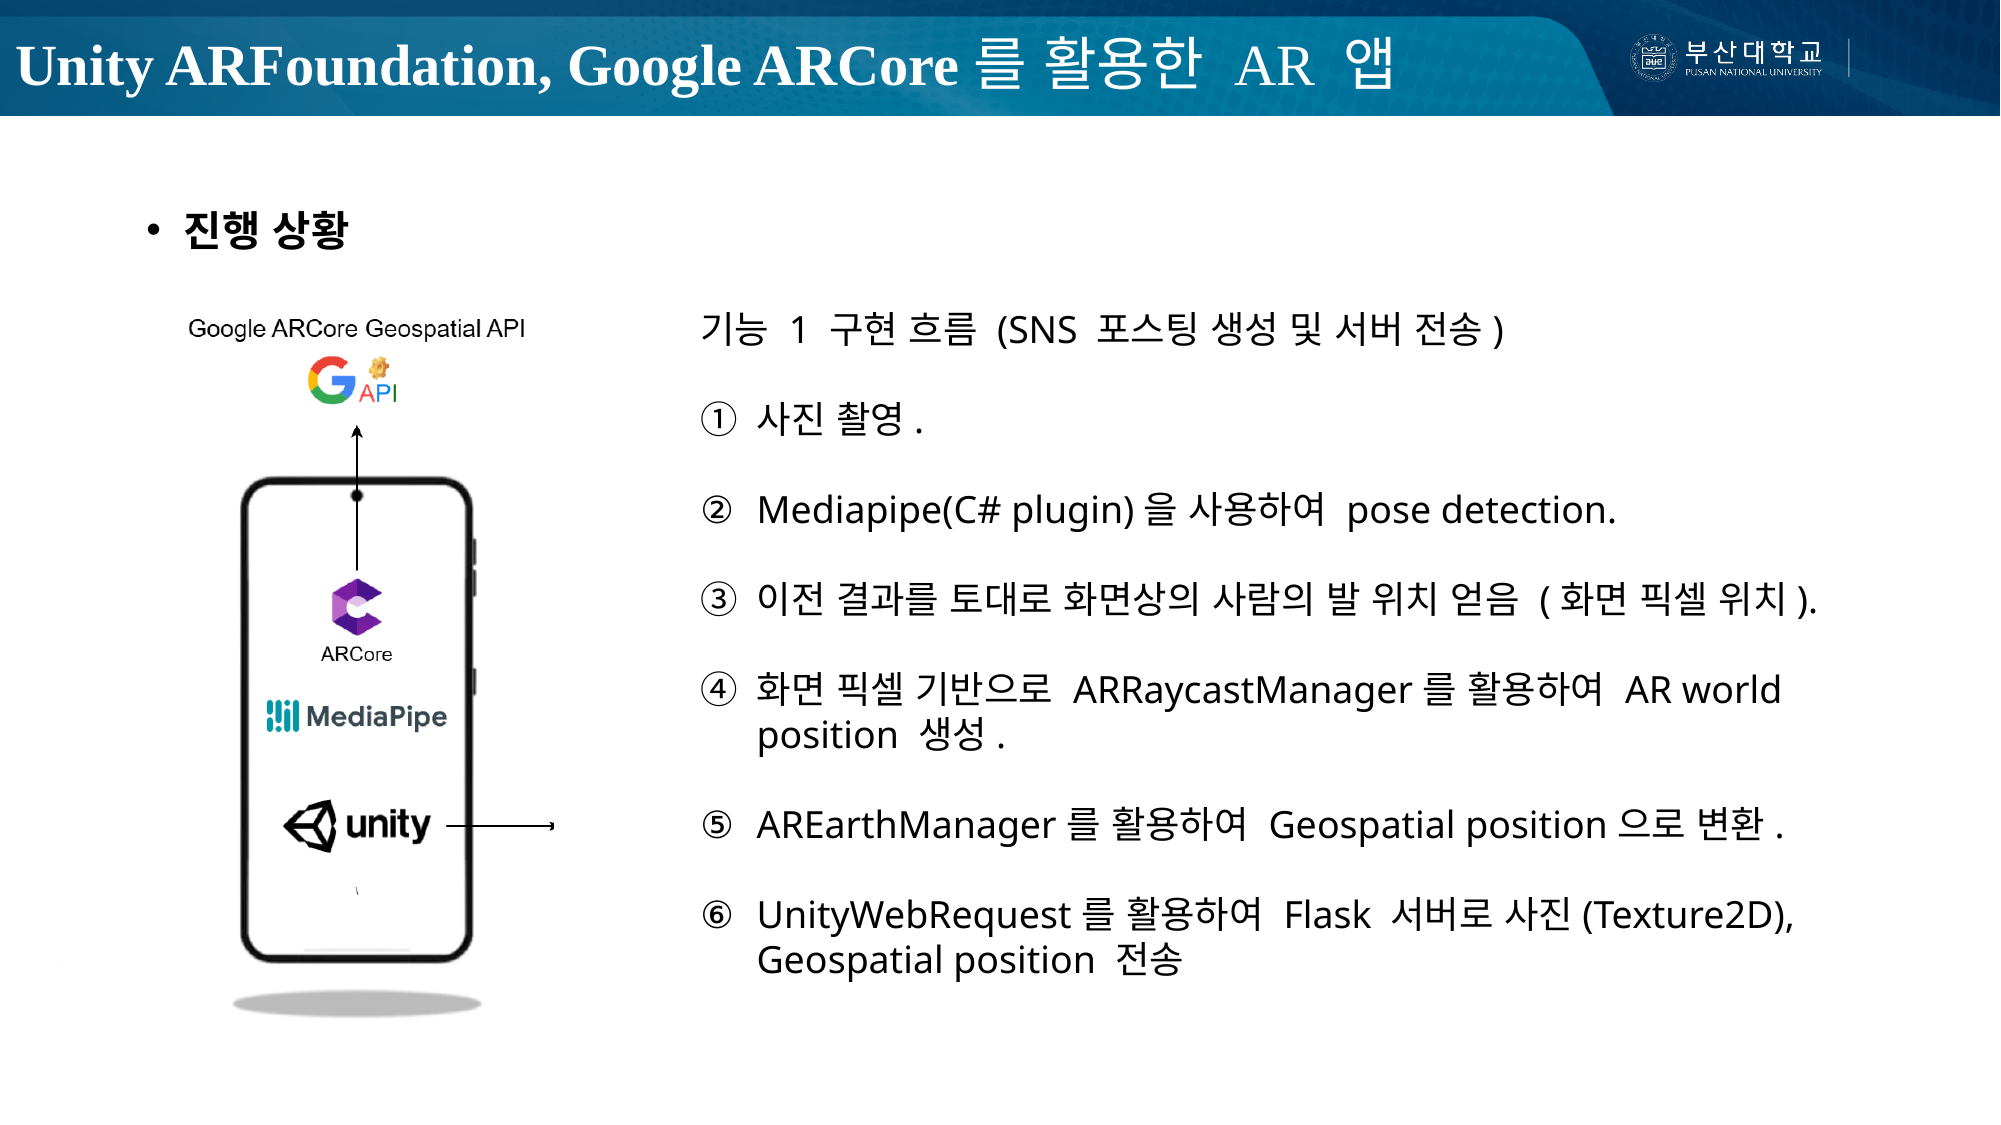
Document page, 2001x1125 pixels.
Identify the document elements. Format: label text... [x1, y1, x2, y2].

title Unity ARFoundation, Google ARCore를 활용한 AR 앱 [0, 17, 1888, 116]
picture [0, 0, 2000, 116]
picture [56, 262, 554, 1036]
list 진행 상황 [56, 136, 1944, 1036]
text_box 기능 1 구현 흐름 (SNS 포스팅 생성 및 서버 전송) 사진 촬영. Mediapipe(C# plugin)을 사용하여 pose detection. 이전 결과를 토대로 화면상의 사람의 발 위치 얻음 (화면 픽셀 위치). 화면 픽셀 기반으로 ARRaycastManager를 활용하여 AR world position 생성. AREarthManager를 활용하여 Geospatial position으로 변환. UnityWebRequest를 활용하여 Flask 서버로 사진(Texture2D), Geospatial position 전송 [685, 299, 1844, 1079]
